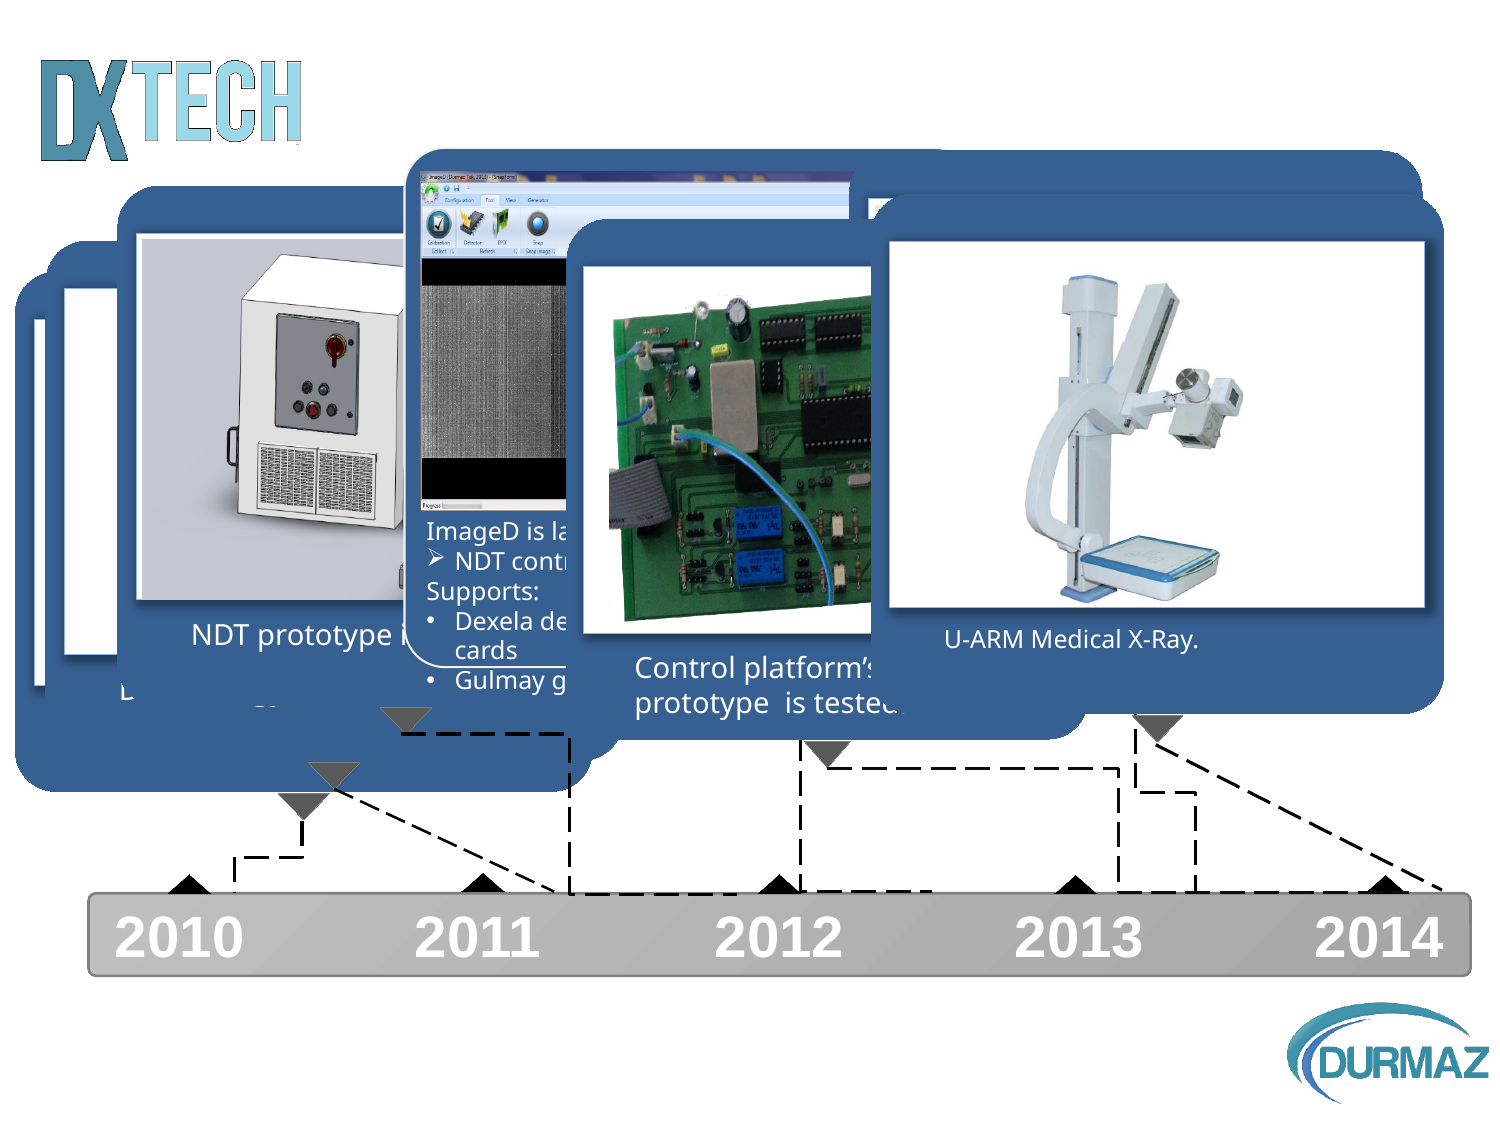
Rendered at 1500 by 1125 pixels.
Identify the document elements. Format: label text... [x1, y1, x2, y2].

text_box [404, 147, 975, 892]
text_box 2010 2011 2012 2013 2014 [88, 893, 1471, 976]
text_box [45, 240, 112, 892]
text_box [15, 271, 41, 894]
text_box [117, 185, 400, 895]
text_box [566, 219, 866, 893]
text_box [871, 193, 1444, 891]
title [75, 44, 569, 236]
picture [1279, 999, 1492, 1106]
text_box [849, 150, 1423, 217]
picture [34, 55, 307, 166]
